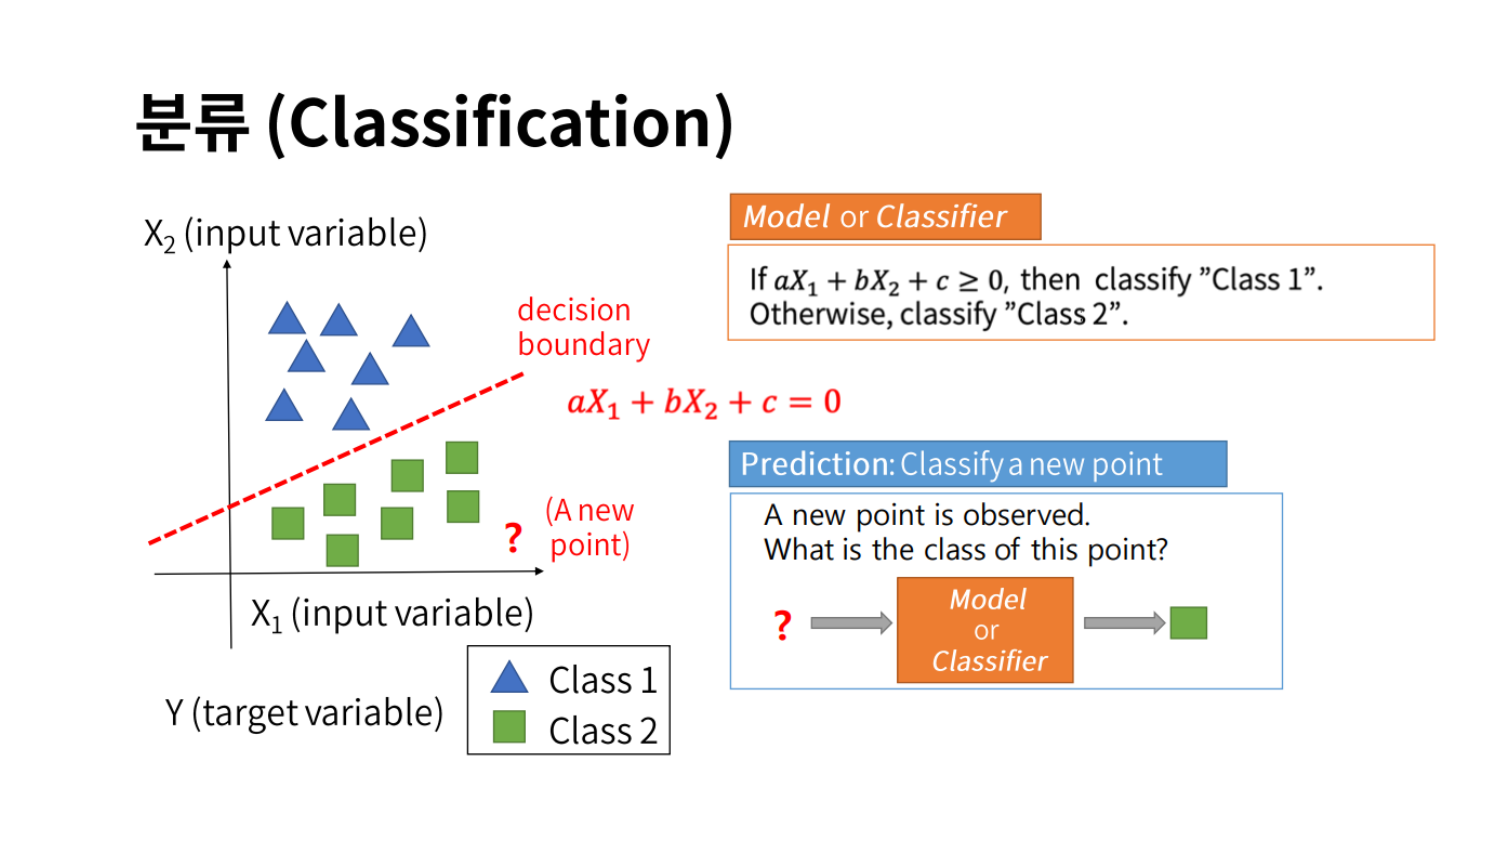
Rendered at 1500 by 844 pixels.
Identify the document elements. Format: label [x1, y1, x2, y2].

picture [107, 79, 1441, 761]
